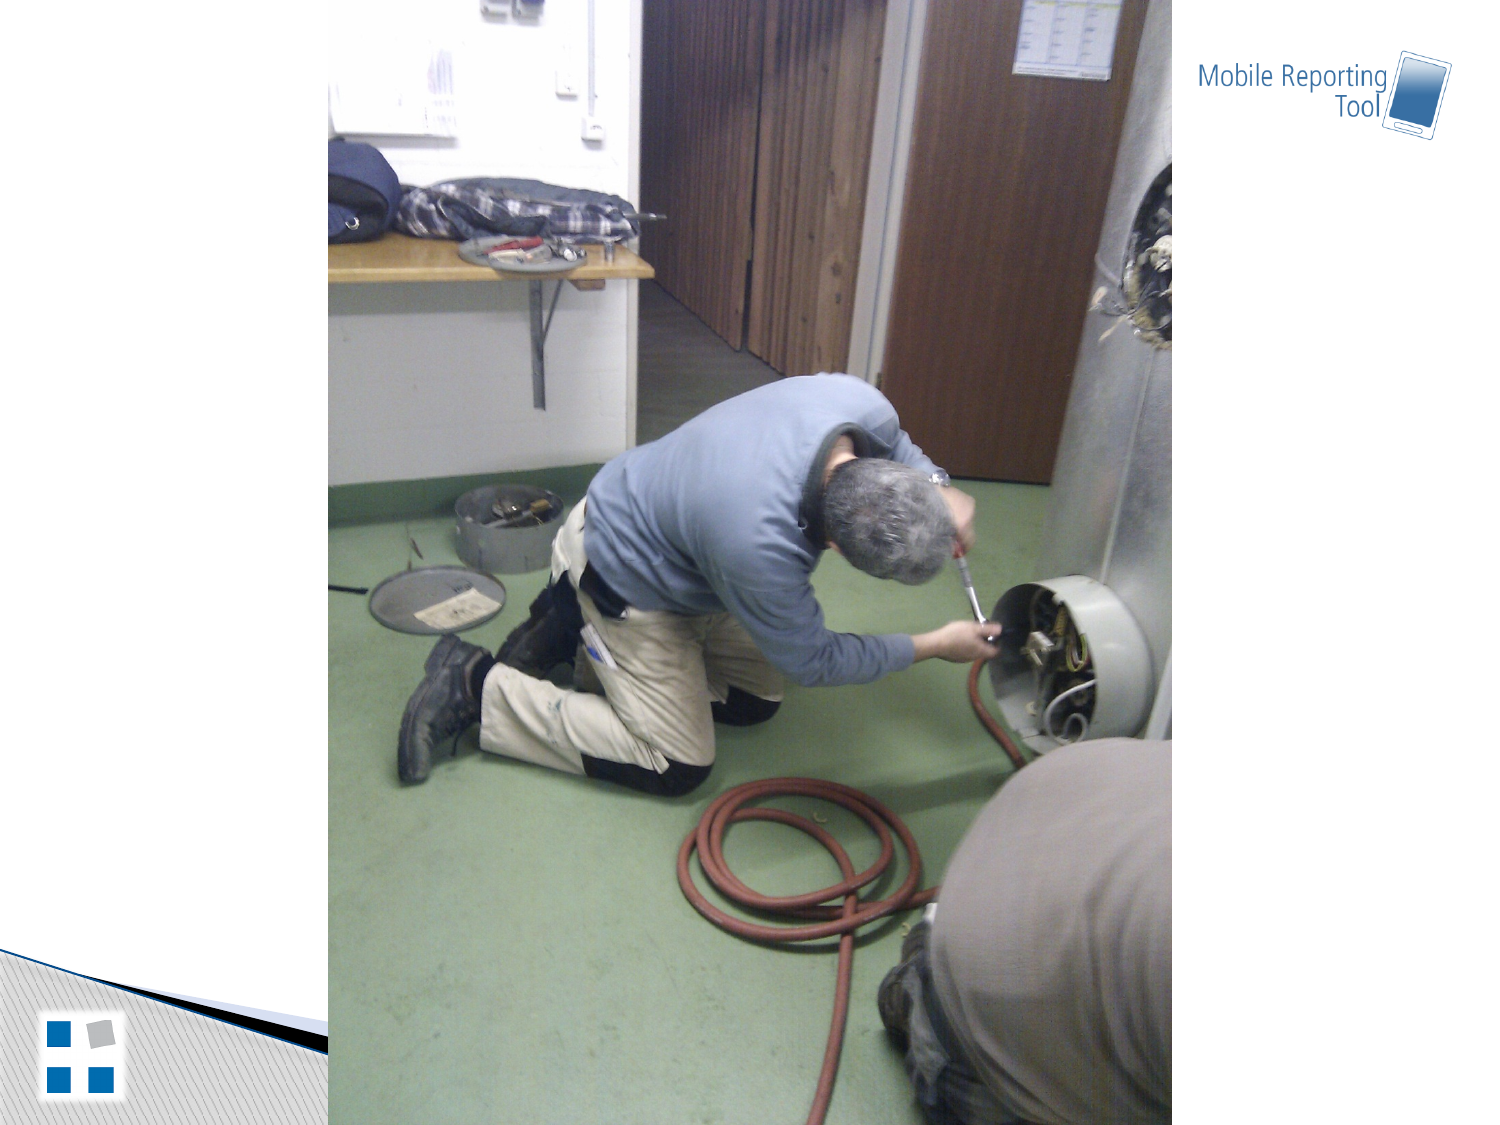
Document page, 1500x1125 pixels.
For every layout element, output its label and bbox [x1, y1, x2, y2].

picture [327, 0, 1173, 1125]
picture [1187, 42, 1459, 149]
picture [47, 1020, 117, 1093]
